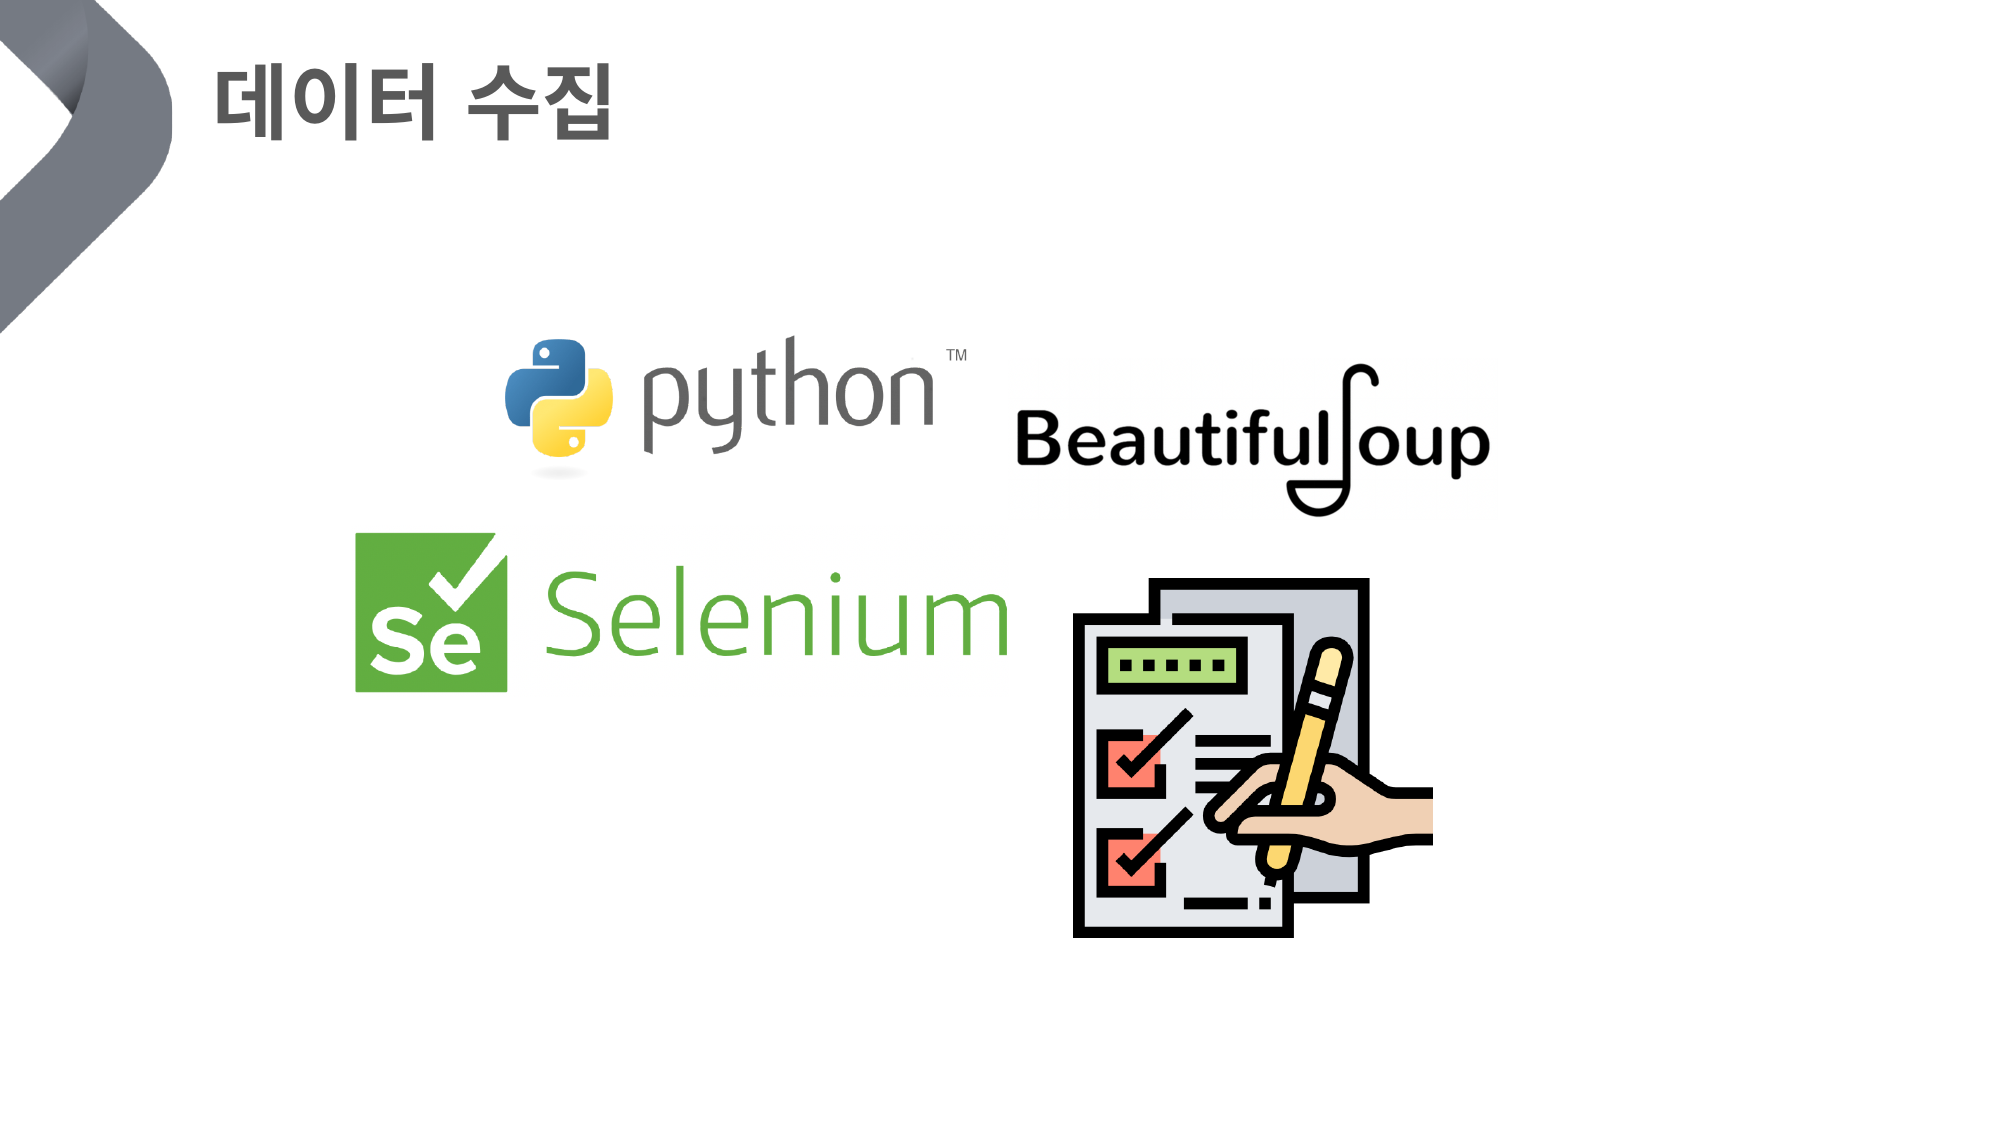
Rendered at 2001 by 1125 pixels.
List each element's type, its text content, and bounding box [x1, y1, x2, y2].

picture [0, 84, 257, 257]
picture [1073, 578, 1433, 938]
picture [1008, 358, 1498, 520]
picture [350, 280, 1009, 697]
title 데이터 수집 [197, 47, 1923, 167]
